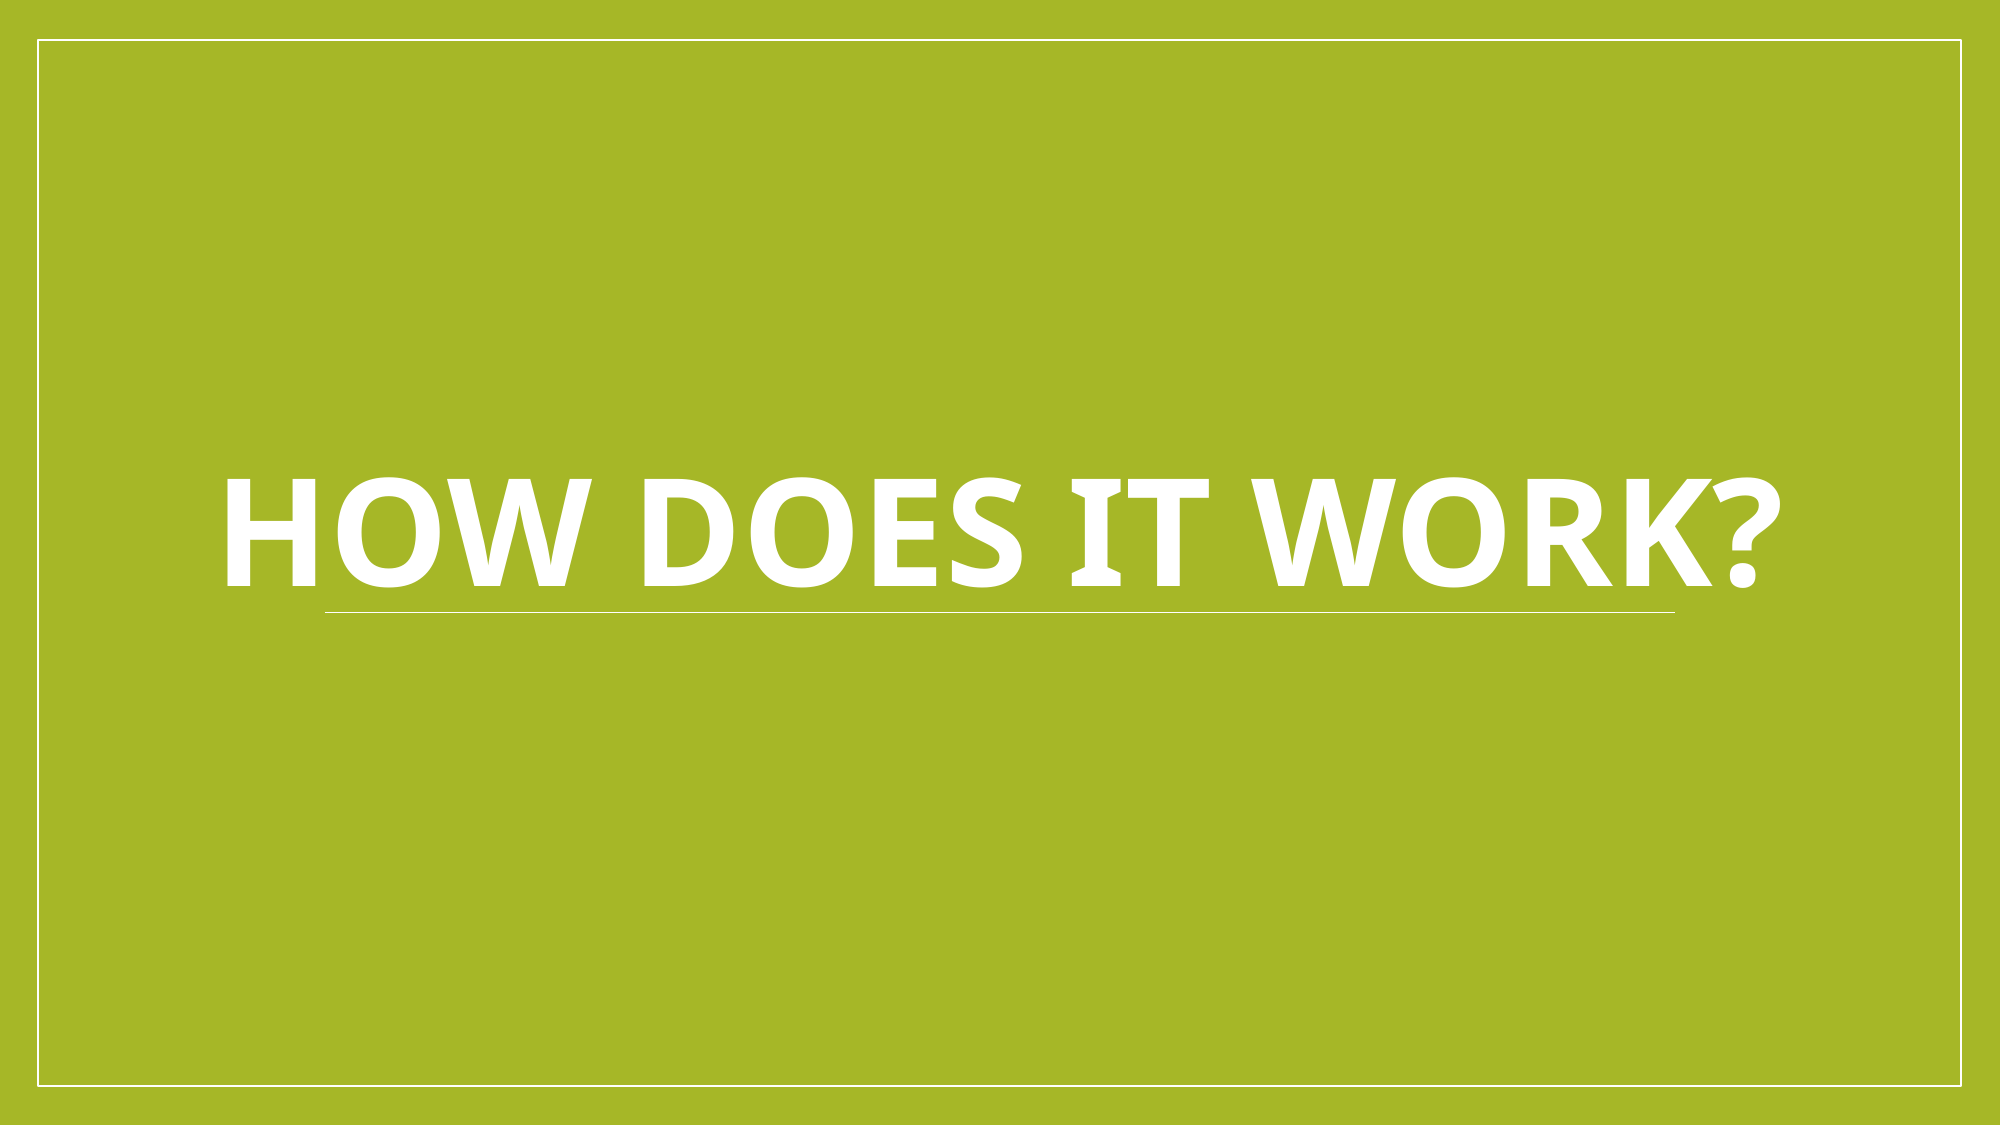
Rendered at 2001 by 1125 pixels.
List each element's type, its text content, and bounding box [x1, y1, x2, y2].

title How does it work? [182, 144, 1818, 625]
